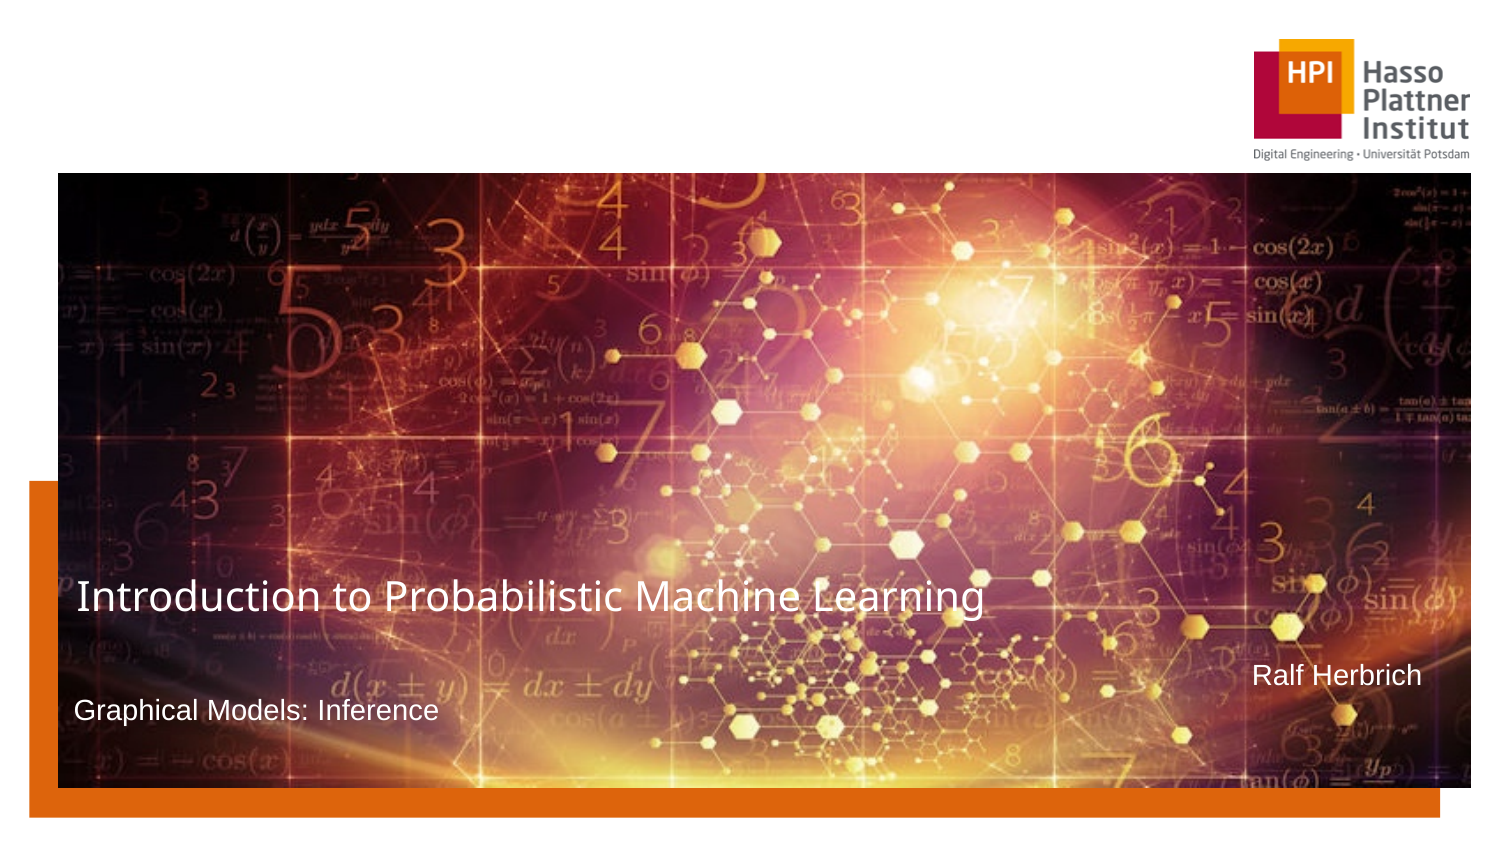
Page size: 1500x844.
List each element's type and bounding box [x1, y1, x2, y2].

picture [58, 173, 1471, 789]
picture [1254, 39, 1470, 161]
